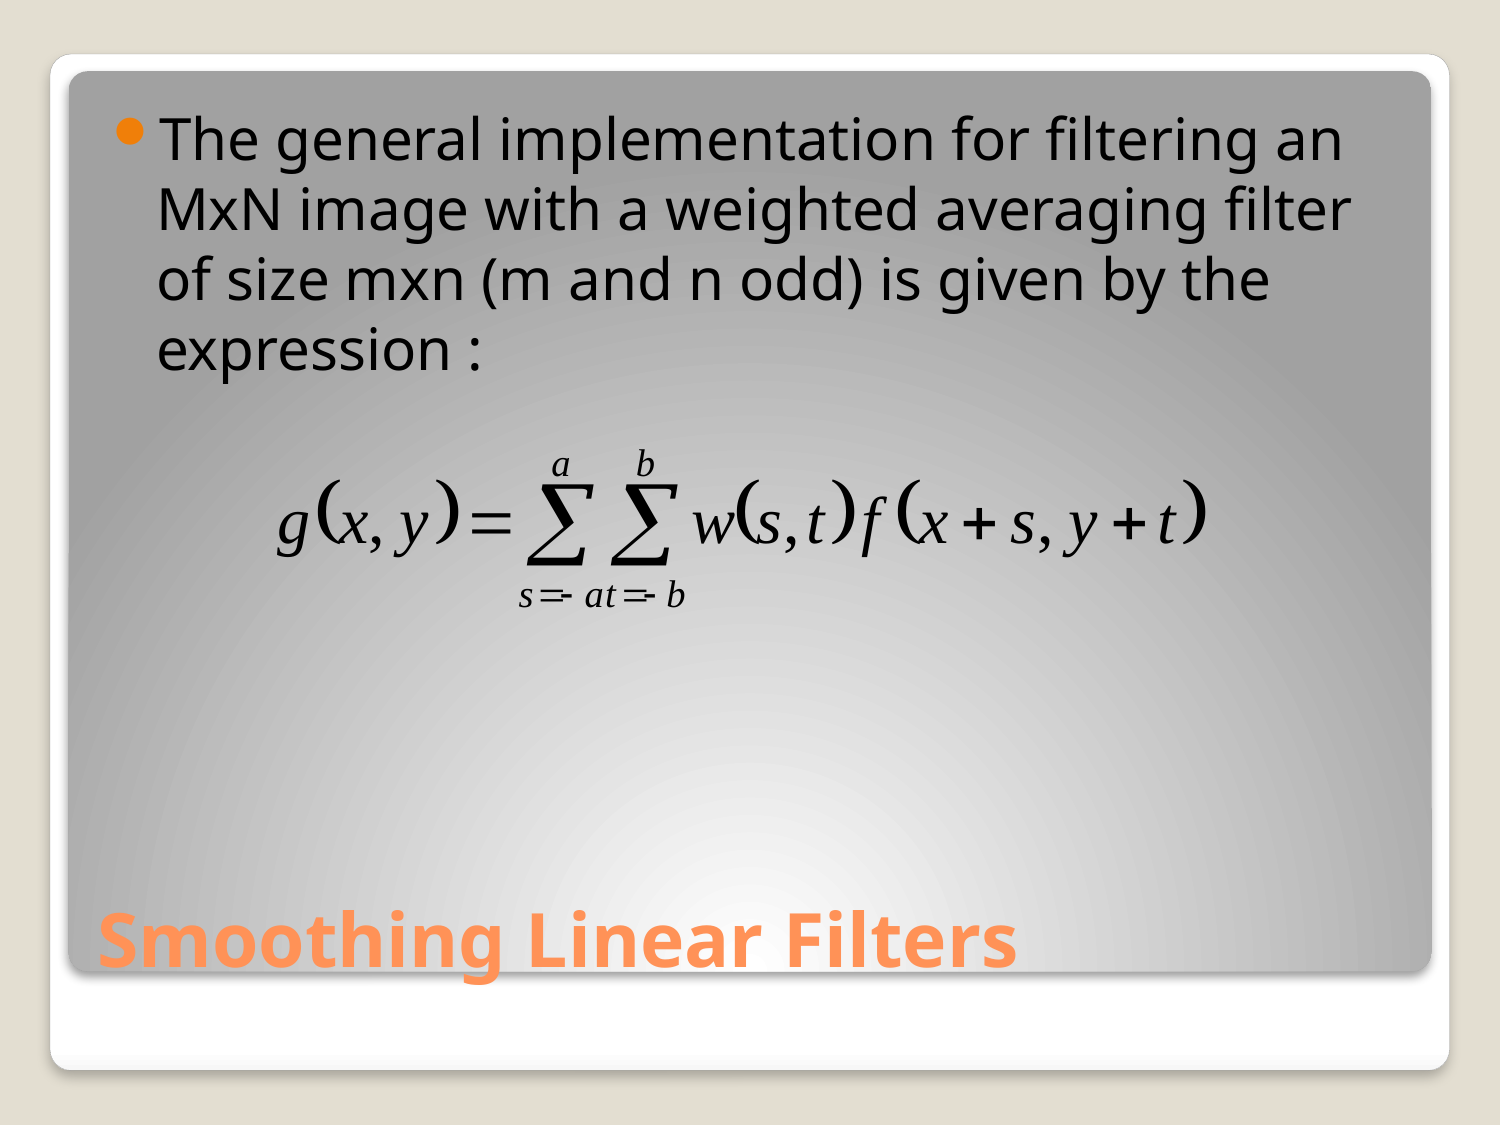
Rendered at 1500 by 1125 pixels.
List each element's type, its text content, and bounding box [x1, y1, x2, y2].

list The general implementation for filtering an MxN image with a weighted averaging filter of size mxn (m and n odd) is given by the expression : [82, 86, 1425, 774]
title Smoothing Linear Filters [82, 817, 1425, 990]
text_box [263, 433, 1208, 622]
